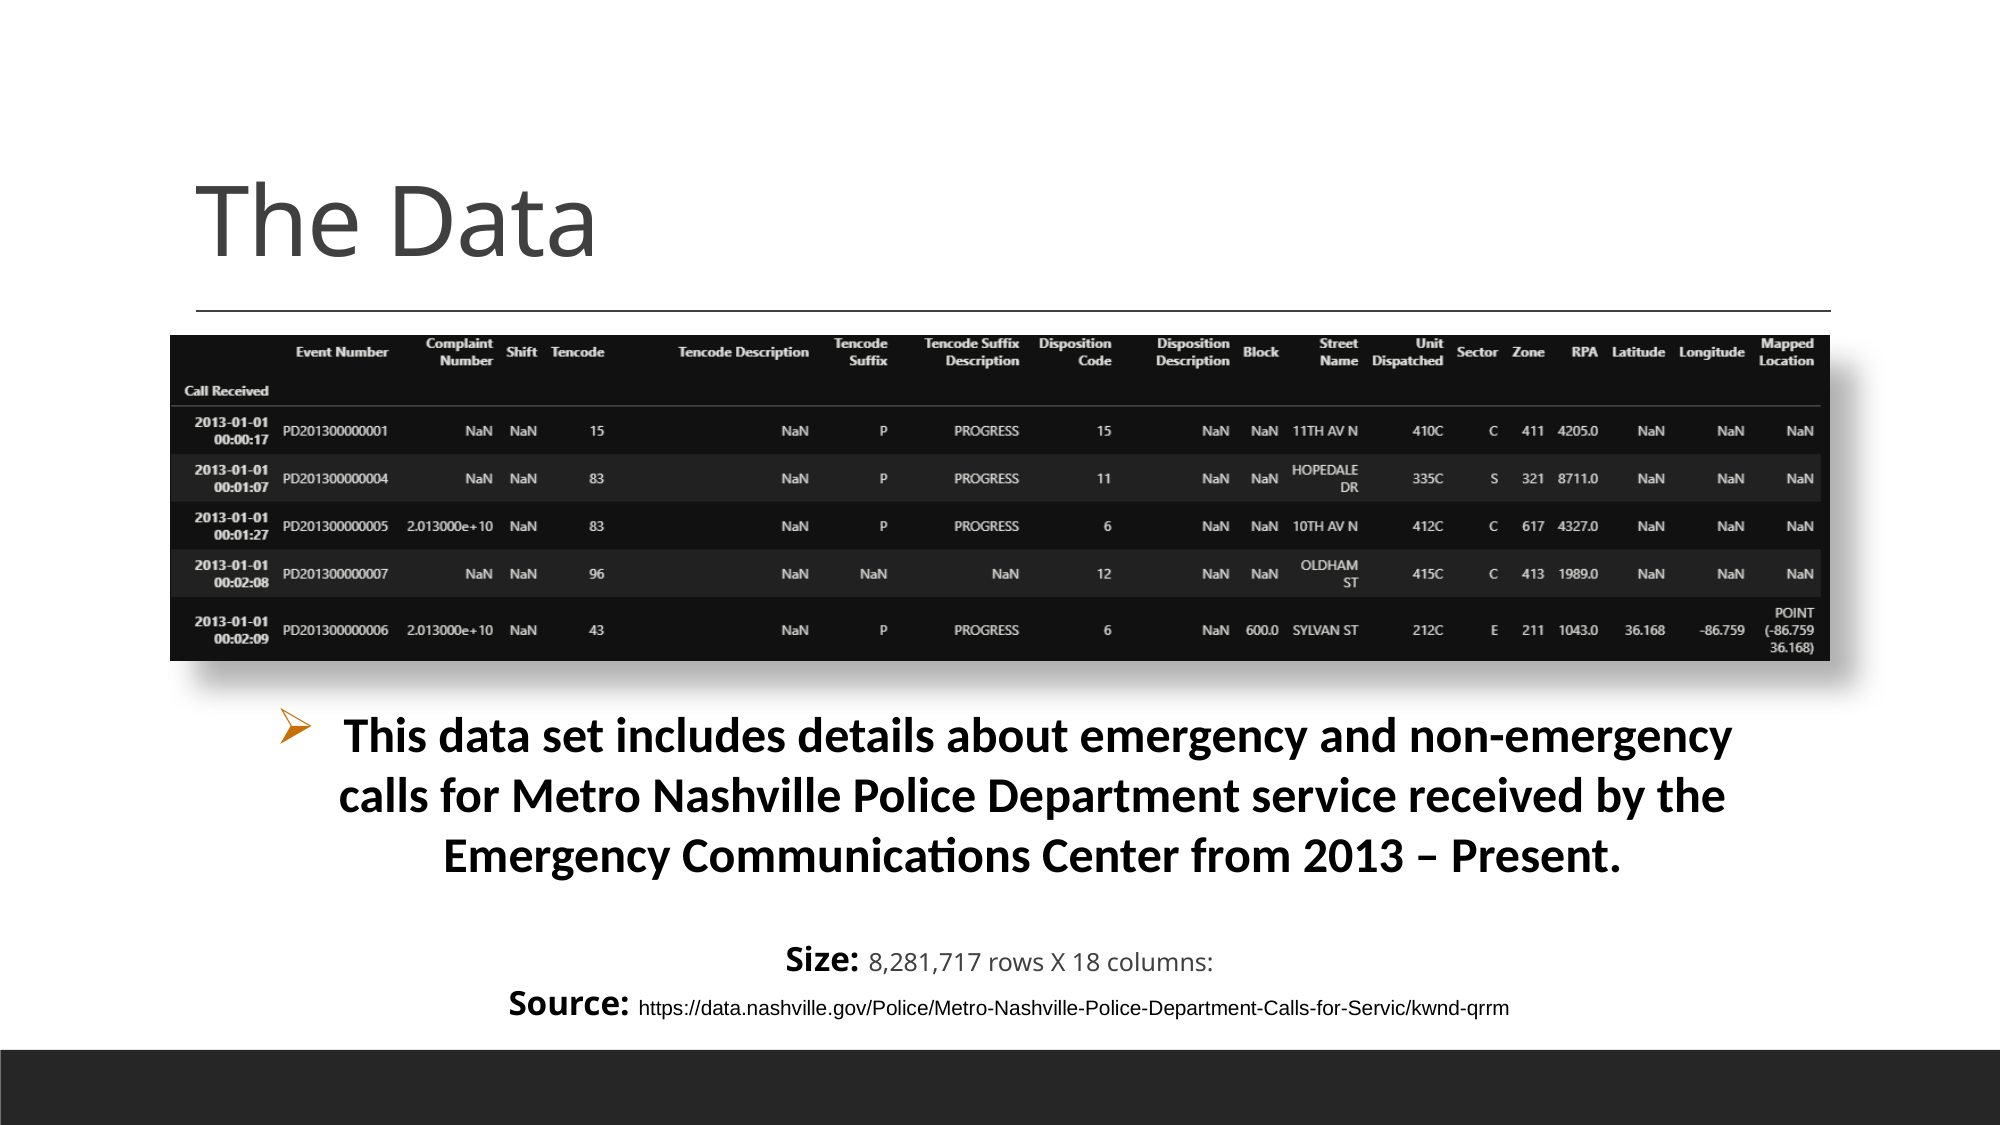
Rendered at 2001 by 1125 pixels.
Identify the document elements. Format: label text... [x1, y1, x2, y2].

list Size: 8,281,717 rows X 18 columns: Source: https://data.nashville.gov/Police/Metro-Nashville-Police-Department-Calls-for-Servic/kwnd-qrrm [174, 927, 1825, 1125]
title The Data [180, 47, 1830, 285]
text_box This data set includes details about emergency and non-emergency calls for Metro Nashville Police Department service received by the Emergency Communications Center from 2013 – Present. [249, 695, 1761, 891]
picture [169, 335, 1831, 662]
